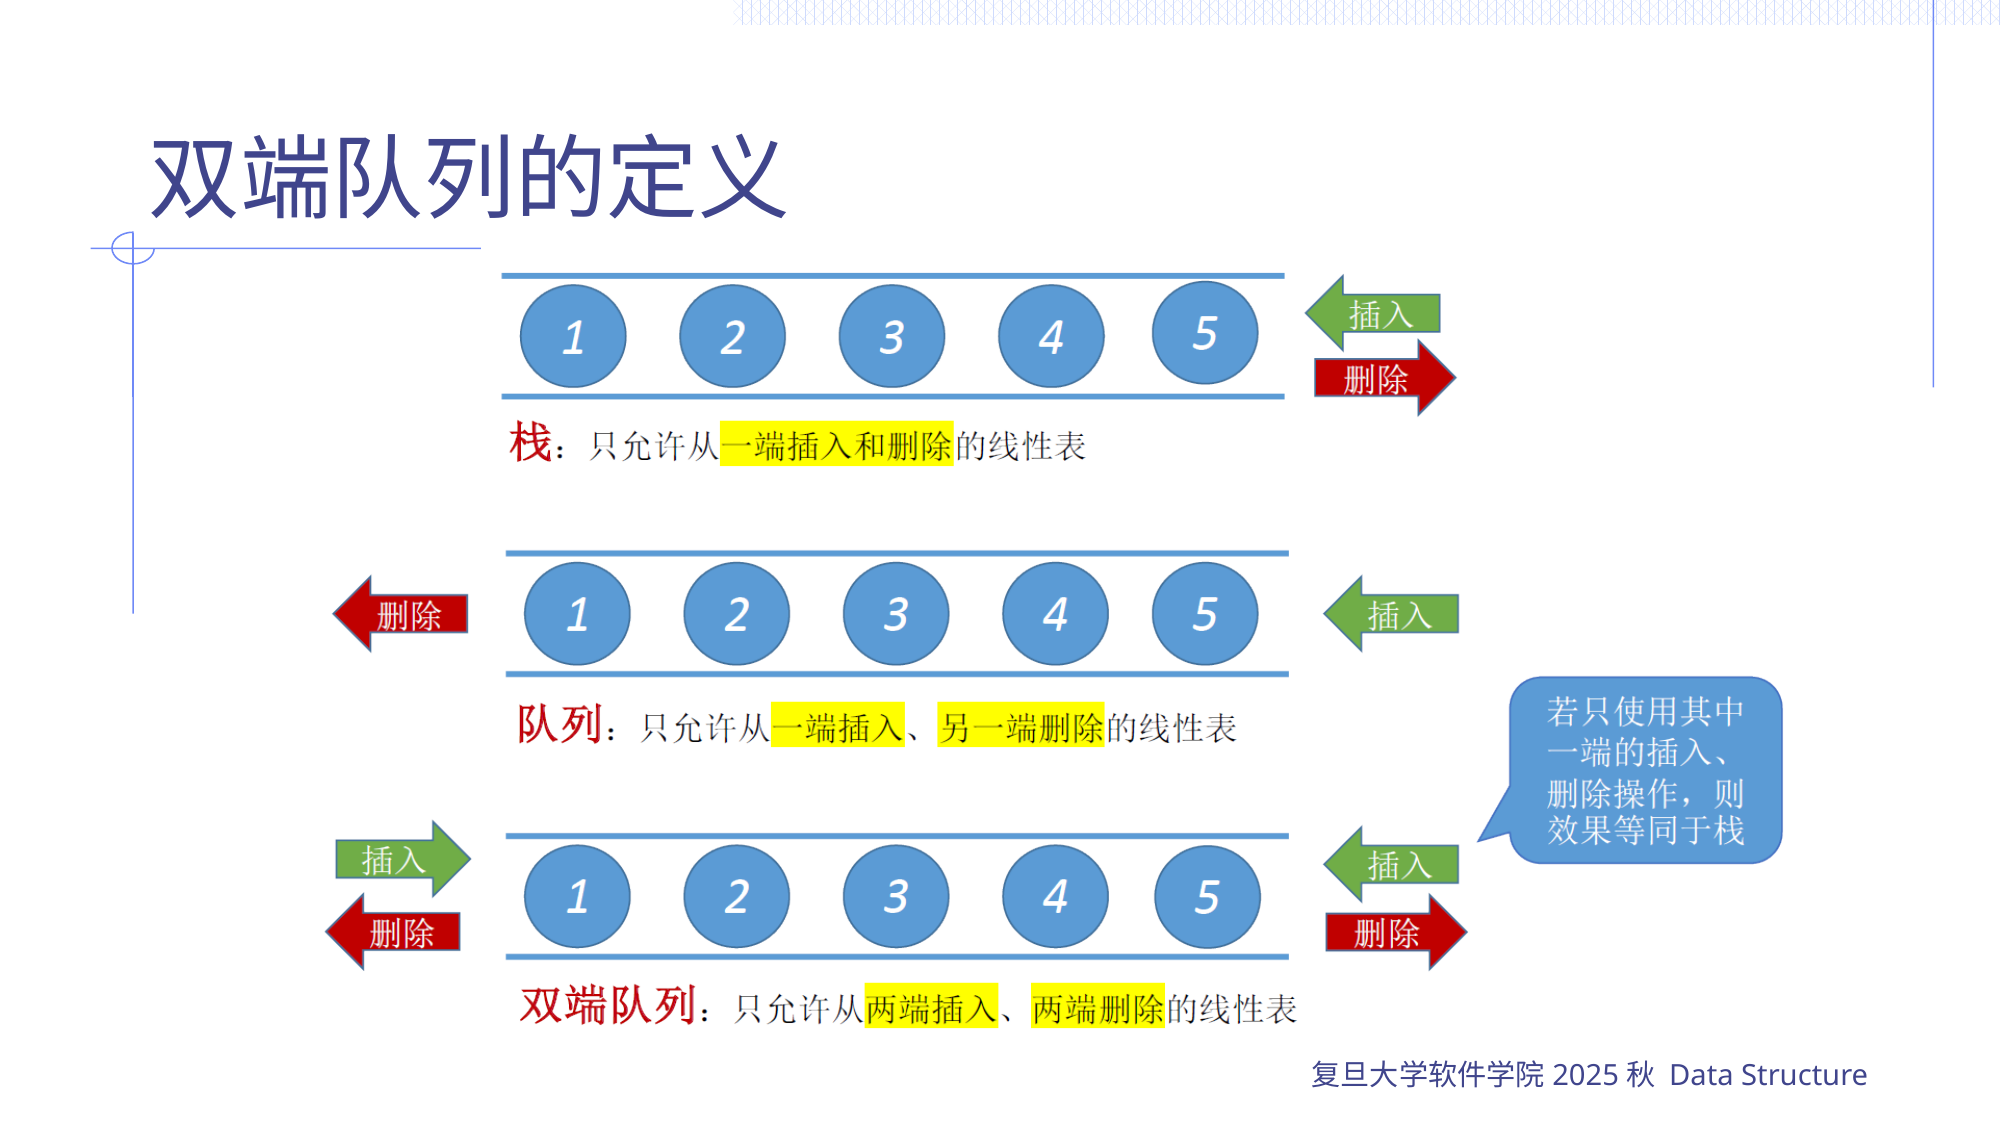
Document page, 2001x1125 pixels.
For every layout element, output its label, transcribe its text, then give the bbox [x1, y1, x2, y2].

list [264, 255, 1803, 1045]
title 双端队列的定义 [133, 50, 1834, 238]
